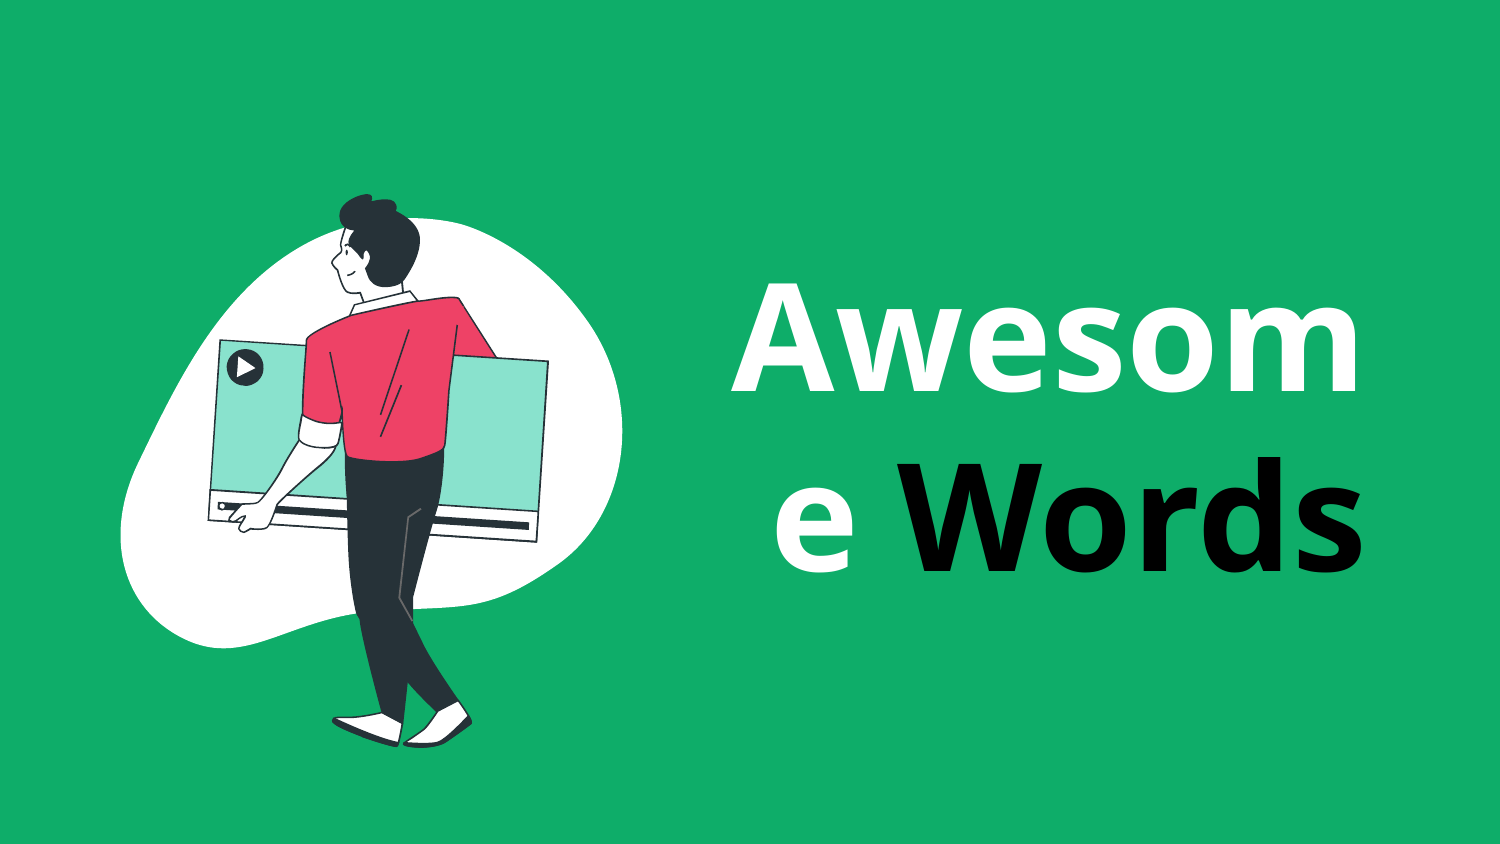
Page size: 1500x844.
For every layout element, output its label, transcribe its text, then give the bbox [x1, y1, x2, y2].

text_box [102, 193, 645, 748]
title Awesome Words [649, 229, 1382, 614]
